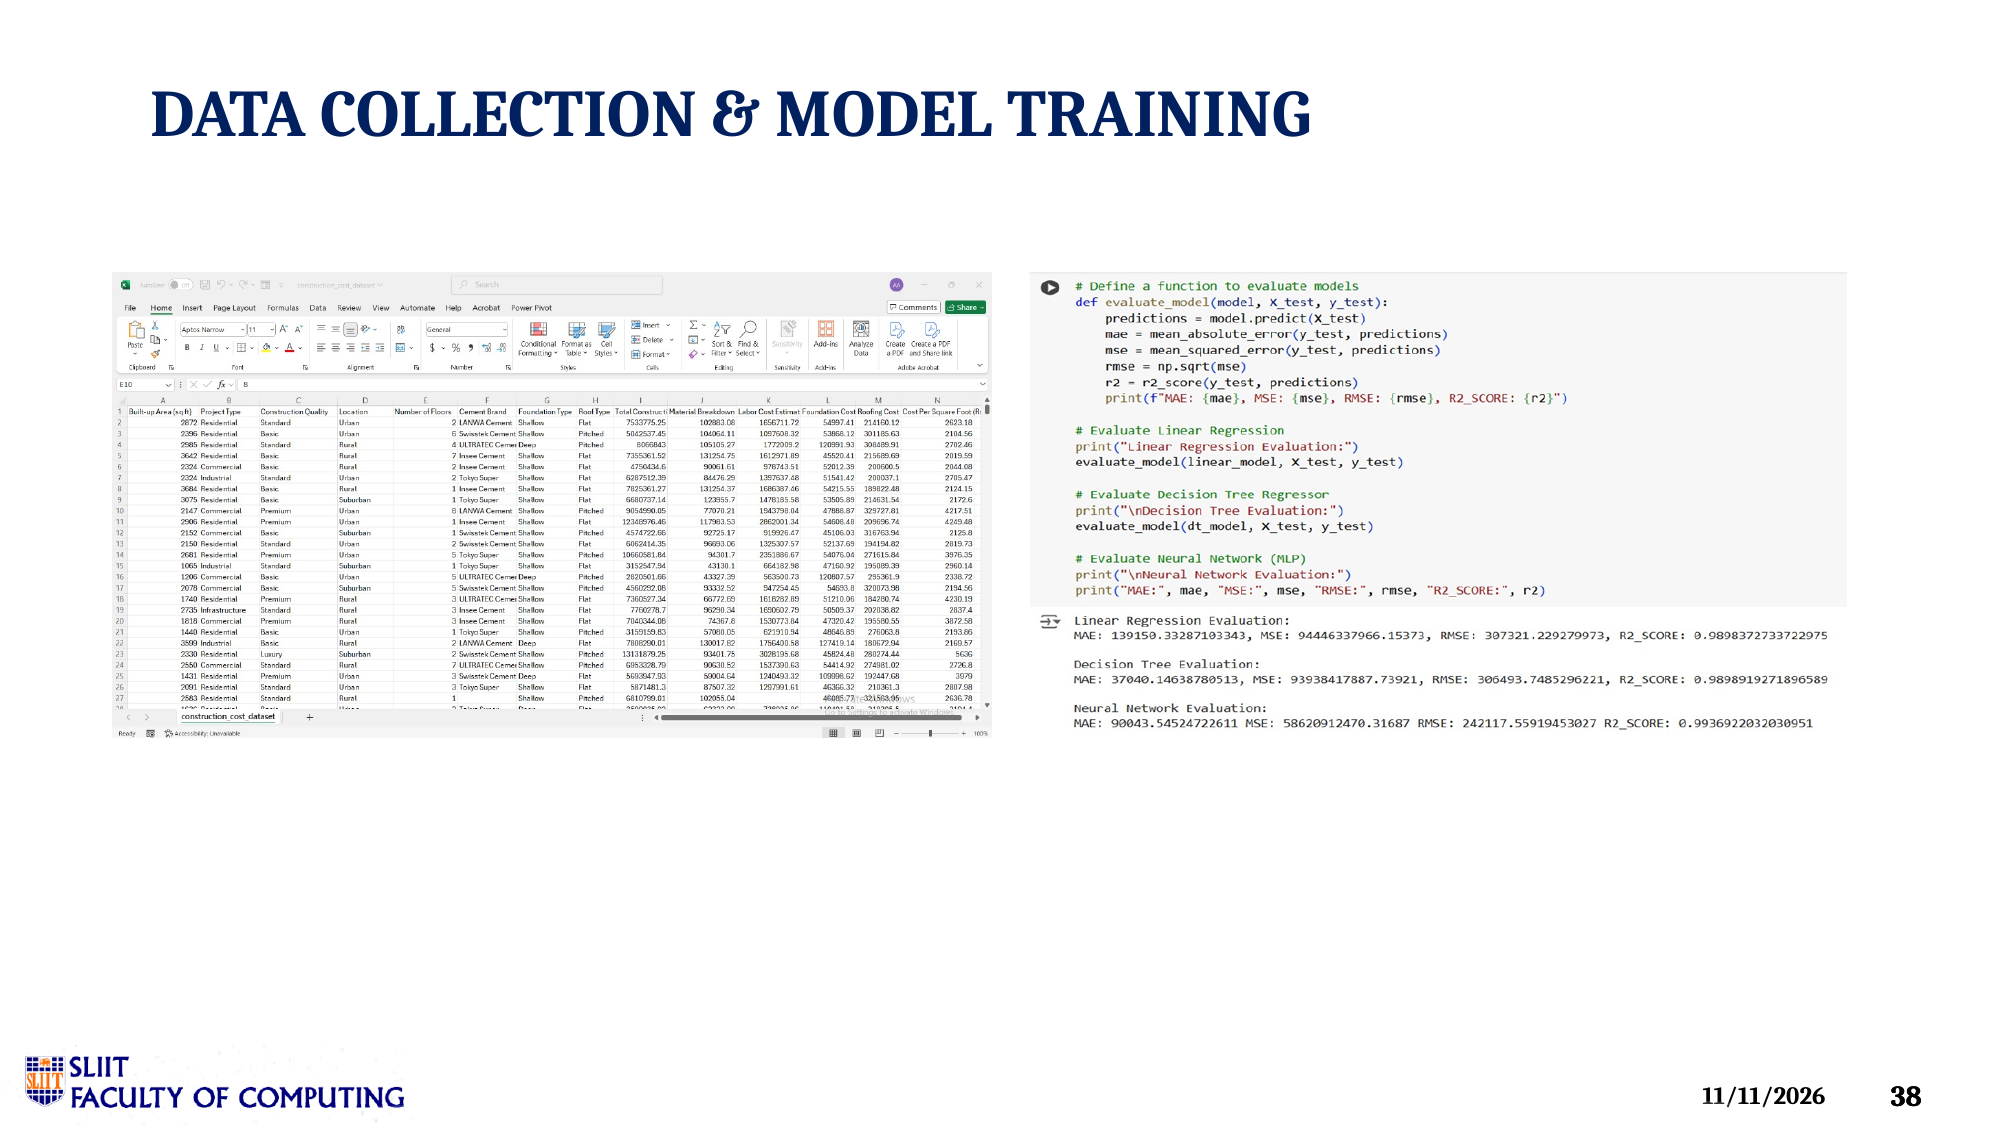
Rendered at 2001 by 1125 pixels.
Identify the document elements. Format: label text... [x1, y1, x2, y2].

picture [0, 1045, 413, 1124]
picture [1029, 272, 1847, 738]
picture [112, 272, 992, 738]
text_box DATA COLLECTION & MODEL TRAINING [0, 62, 1478, 158]
